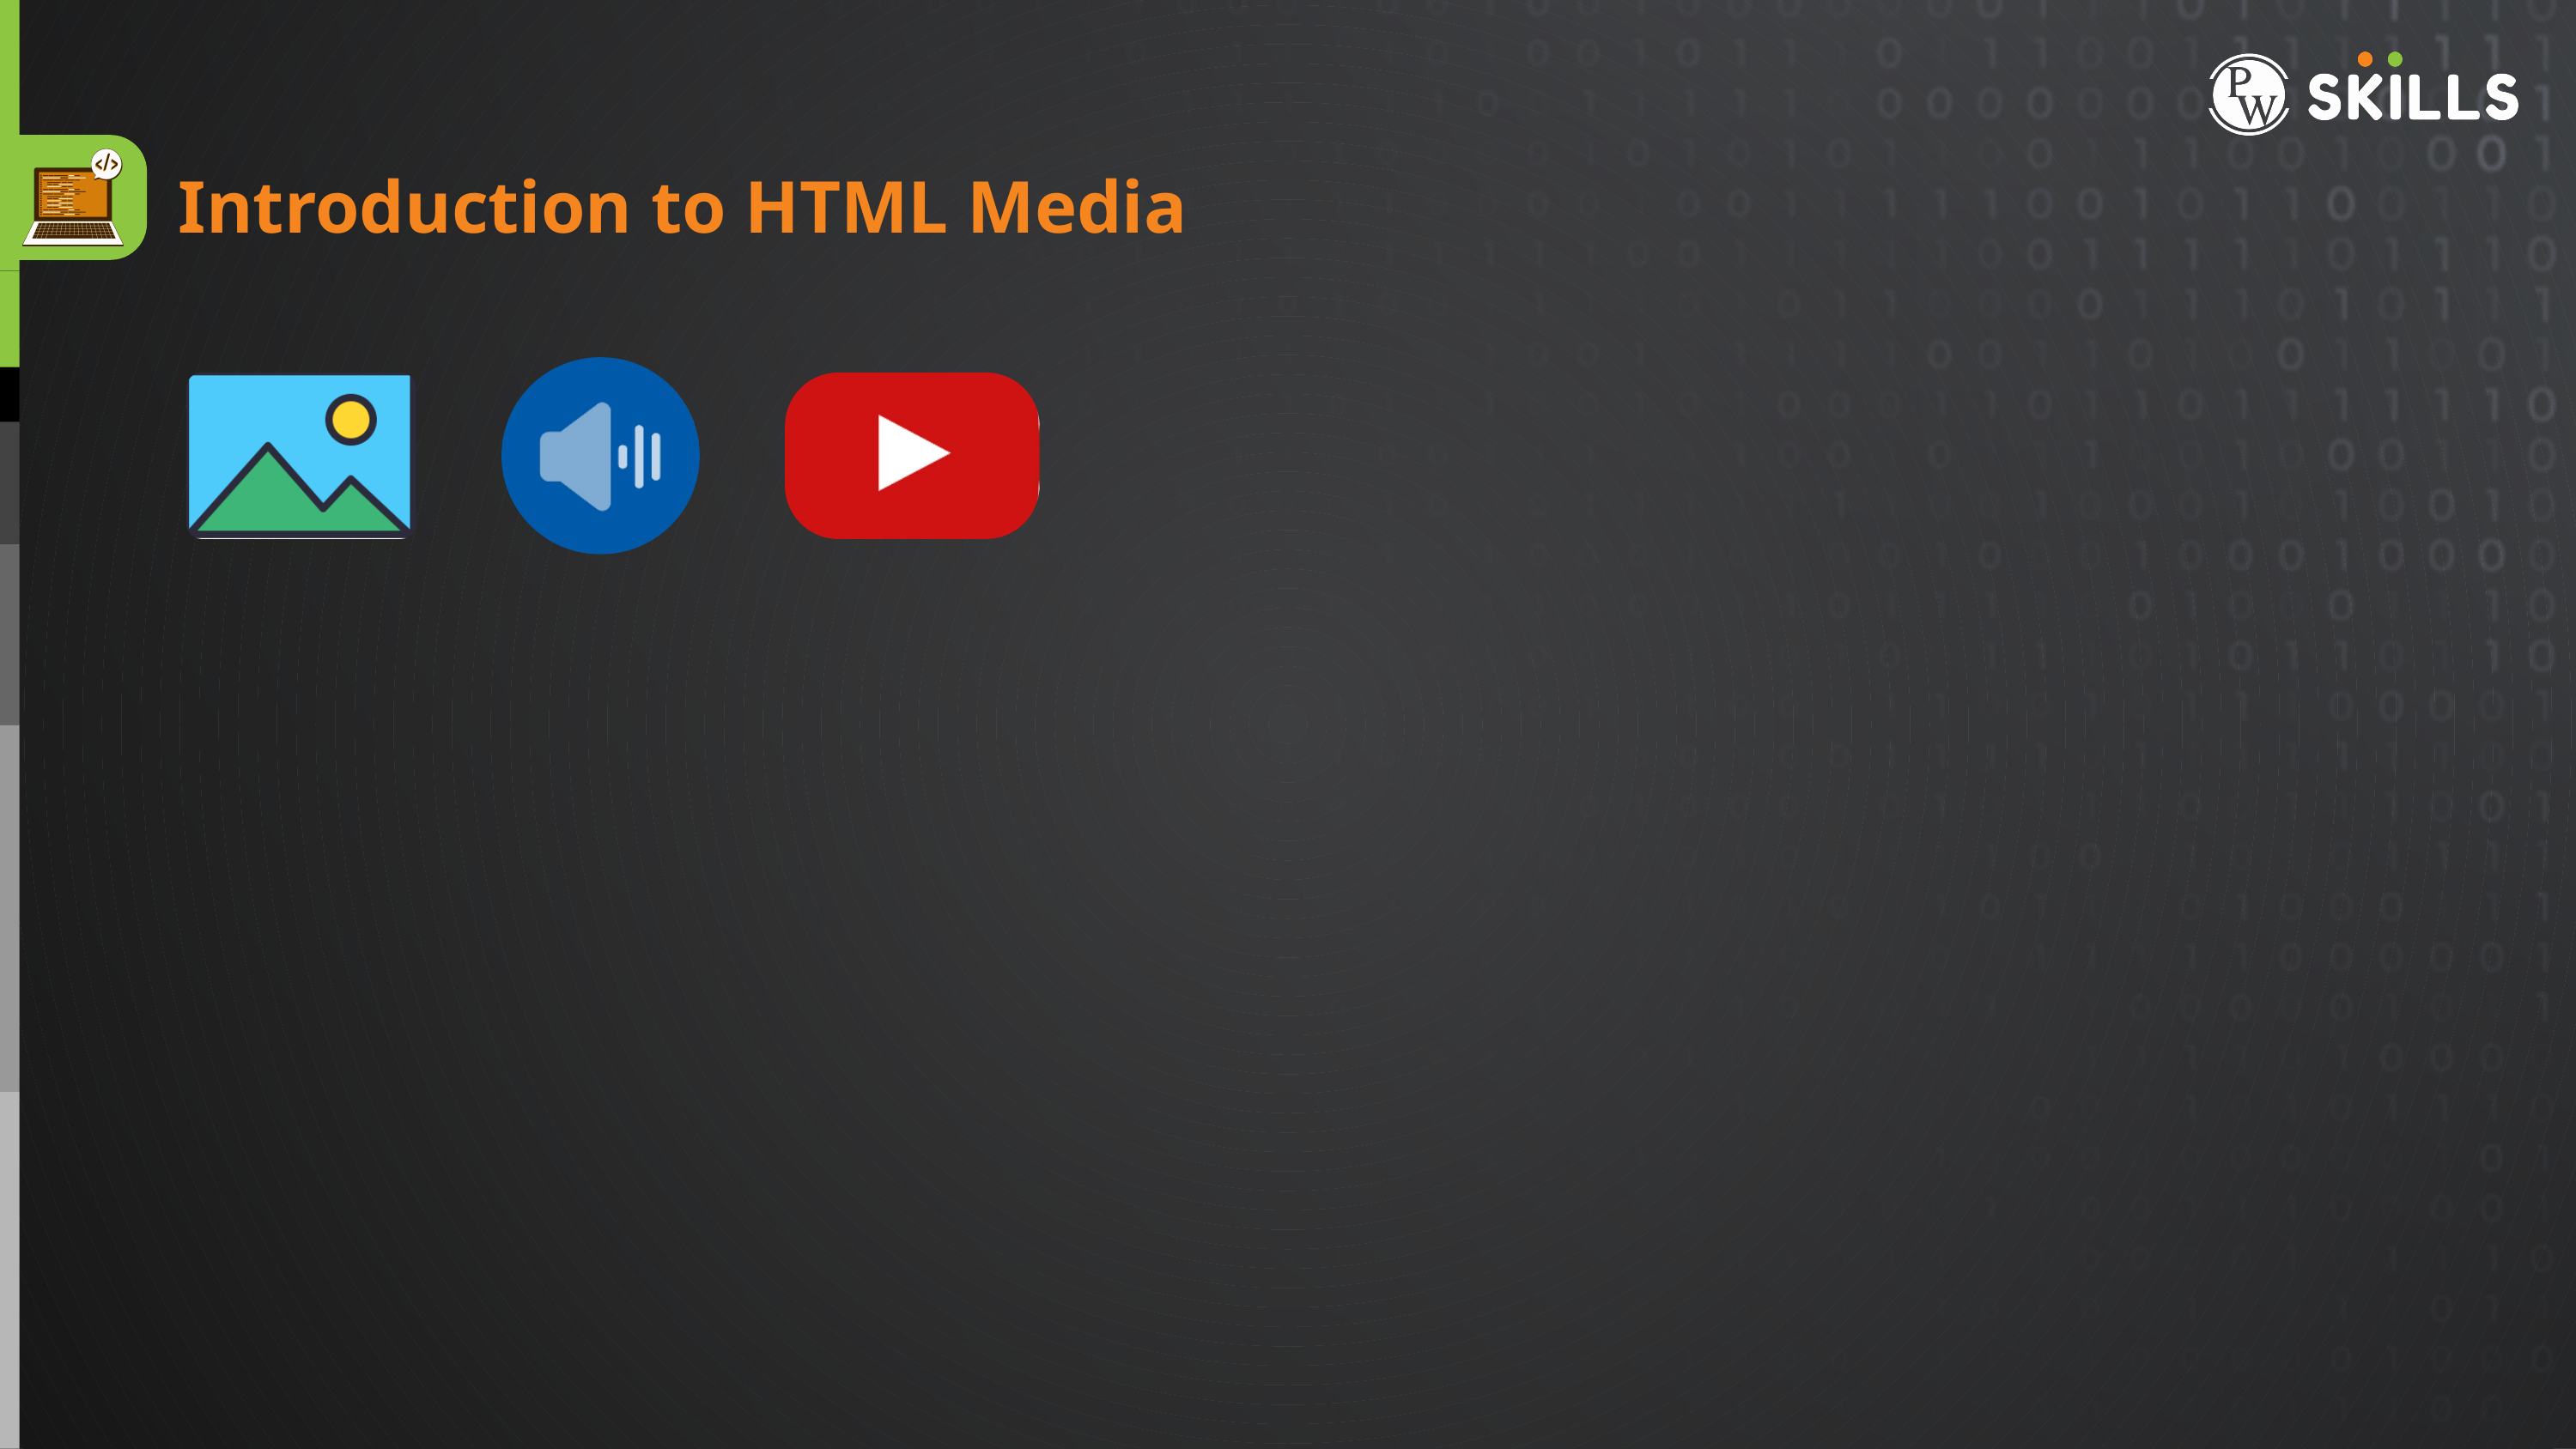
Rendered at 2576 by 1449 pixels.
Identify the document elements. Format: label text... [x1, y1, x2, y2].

picture [185, 372, 416, 540]
picture [2208, 52, 2518, 136]
picture [784, 372, 1040, 540]
text_box Introduction to HTML Media [178, 161, 2128, 248]
picture [22, 149, 125, 246]
picture [501, 356, 701, 555]
